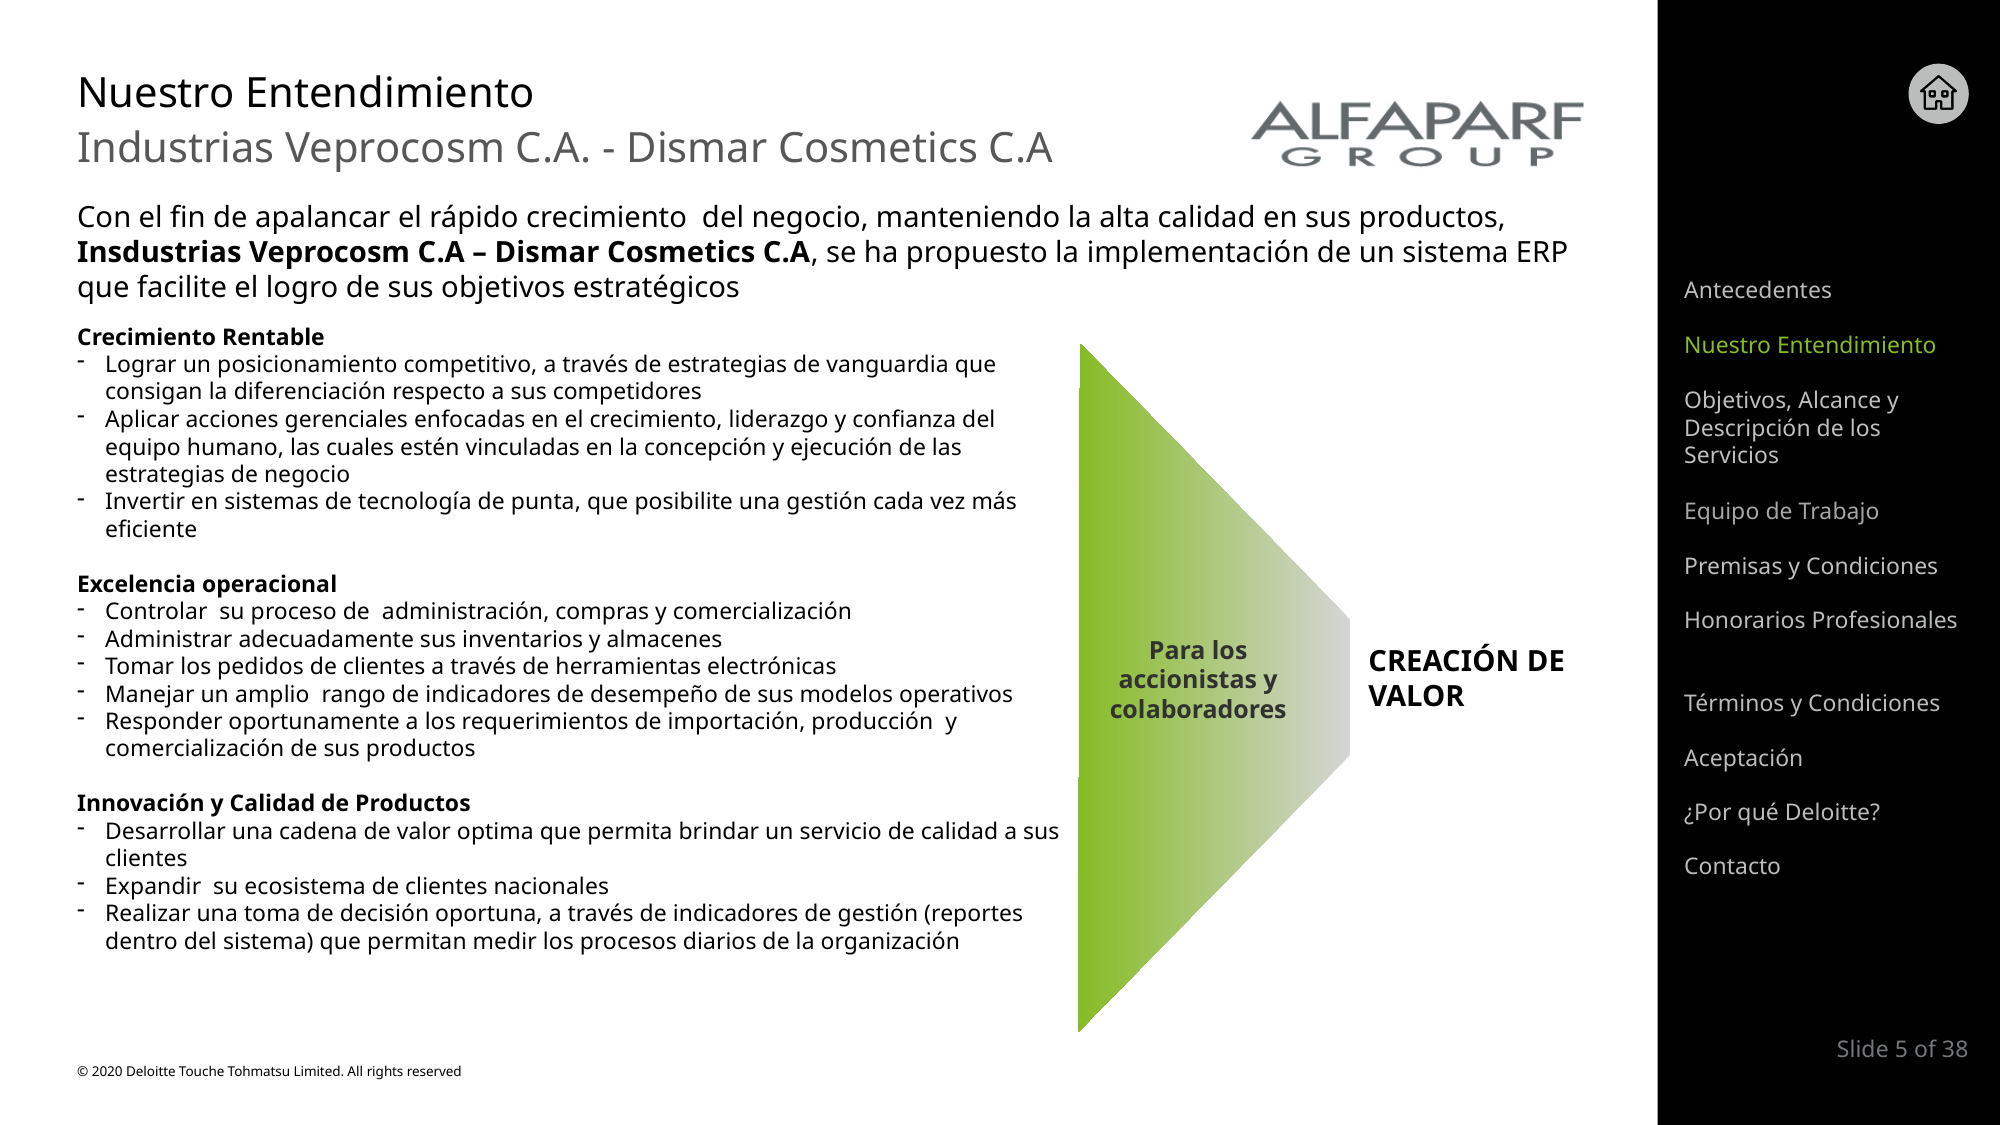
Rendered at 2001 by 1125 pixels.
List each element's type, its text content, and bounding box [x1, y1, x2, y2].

text_box Términos y Condiciones [1684, 688, 1968, 716]
text_box CREACIÓN DE VALOR [1353, 611, 1654, 743]
text_box Honorarios Profesionales [1684, 606, 1968, 634]
picture [1178, 74, 1657, 184]
text_box Equipo de Trabajo [1684, 496, 1968, 525]
text_box Nuestro Entendimiento [1684, 330, 1968, 359]
text_box Antecedentes [1684, 275, 1975, 304]
text_box ¿Por qué Deloitte? [1684, 797, 1968, 826]
text_box Premisas y Condiciones [1684, 551, 1968, 579]
text_box Para los accionistas y colaboradores [1091, 634, 1305, 725]
text_box Contacto [1684, 851, 1968, 880]
list Industrias Veprocosm C.A. - Dismar Cosmetics C.A [77, 121, 1173, 184]
text_box Objetivos, Alcance y Descripción de los Servicios [1684, 385, 1968, 469]
text_box [1078, 343, 1351, 1032]
text_box Aceptación [1684, 743, 1968, 771]
title Nuestro Entendimiento [77, 66, 1581, 121]
text_box Crecimiento Rentable Lograr un posicionamiento competitivo, a través de estrategias de vanguardia que consigan la diferenciación respecto a sus competidores Aplicar acciones gerenciales enfocadas en el crecimiento, liderazgo y confianza del equipo humano, las cuales estén vinculadas en la concepción y ejecución de las estrategias de negocio Invertir en sistemas de tecnología de punta, que posibilite una gestión cada vez más eficiente Excelencia operacional Controlar su proceso de administración, compras y comercialización Administrar adecuadamente sus inventarios y almacenes Tomar los pedidos de clientes a través de herramientas electrónicas Manejar un amplio rango de indicadores de desempeño de sus modelos operativos Responder oportunamente a los requerimientos de importación, producción y comercialización de sus productos Innovación y Calidad de Productos Desarrollar una cadena de valor optima que permita brindar un servicio de calidad a sus clientes Expandir su ecosistema de clientes nacionales Realizar una toma de decisión oportuna, a través de indicadores de gestión (reportes dentro del sistema) que permitan medir los procesos diarios de la organización [77, 322, 1062, 1088]
text_box Con el fin de apalancar el rápido crecimiento del negocio, manteniendo la alta calidad en sus productos, Insdustrias Veprocosm C.A – Dismar Cosmetics C.A, se ha propuesto la implementación de un sistema ERP que facilite el logro de sus objetivos estratégicos [77, 197, 1581, 307]
